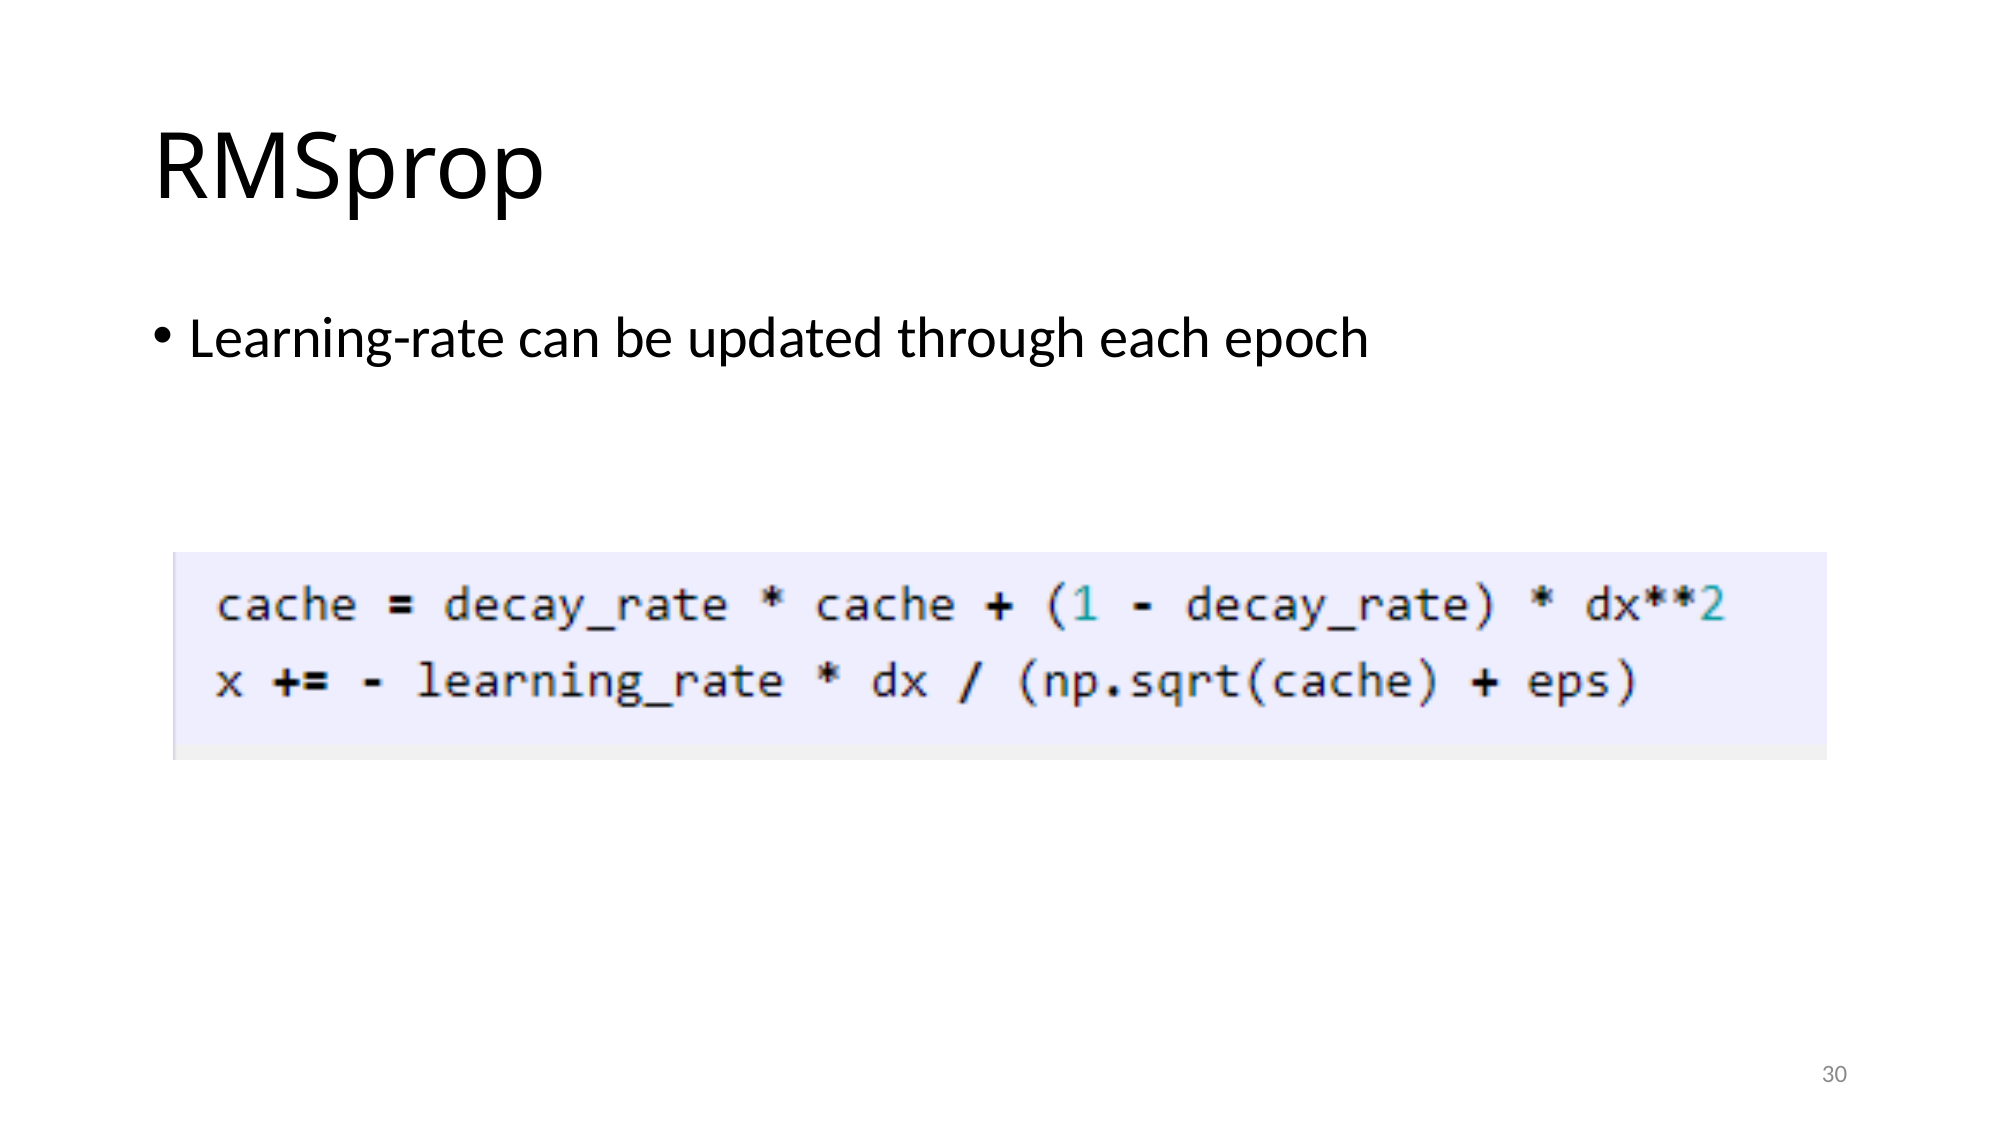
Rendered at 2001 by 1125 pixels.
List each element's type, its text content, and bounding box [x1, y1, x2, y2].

list Learning-rate can be updated through each epoch [137, 299, 1863, 1014]
slide_number 30 [1412, 1042, 1863, 1103]
title RMSprop [137, 59, 1863, 278]
picture [173, 552, 1827, 761]
